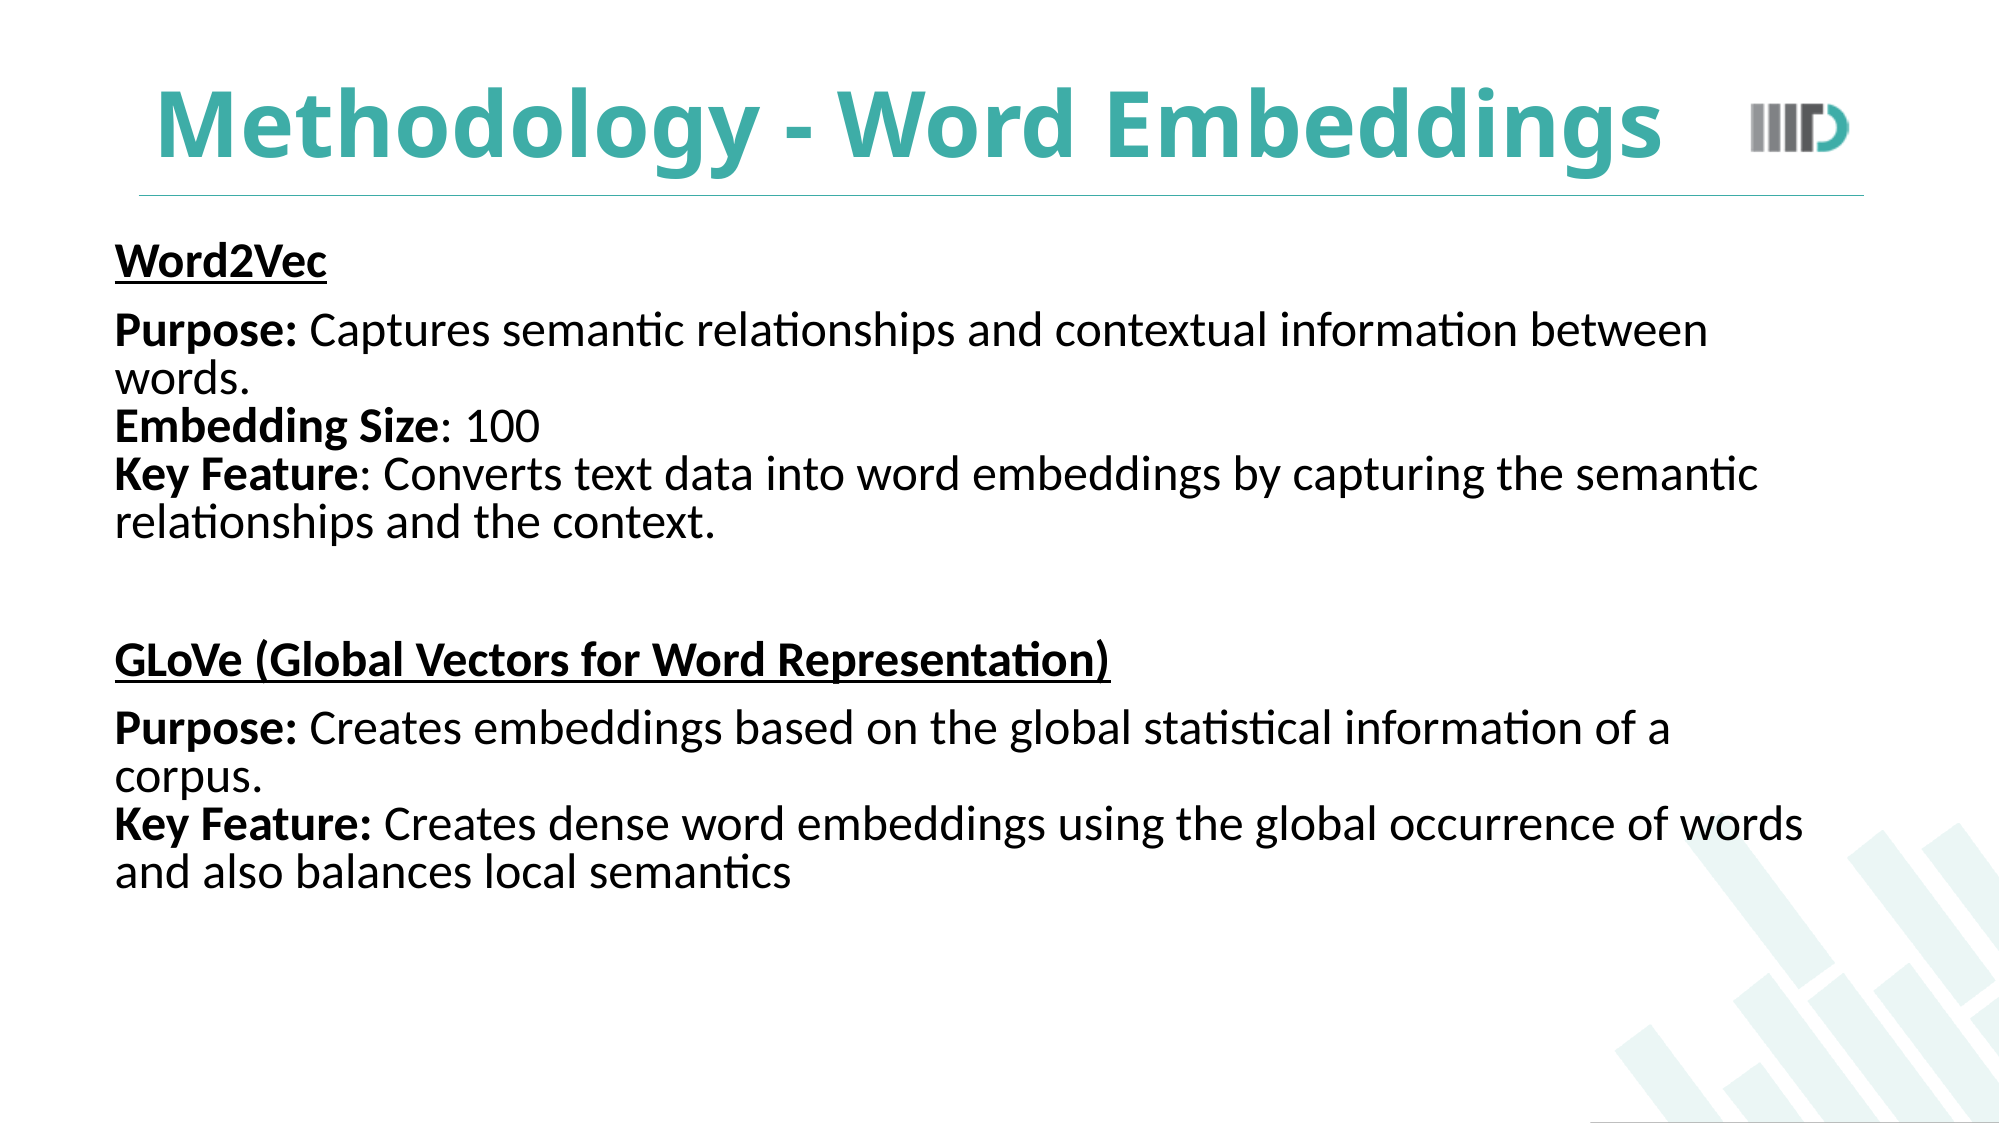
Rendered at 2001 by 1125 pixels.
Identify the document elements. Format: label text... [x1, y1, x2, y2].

picture [1590, 785, 2000, 1125]
list Word2Vec Purpose: Captures semantic relationships and contextual information between words. Embedding Size: 100 Key Feature: Converts text data into word embeddings by capturing the semantic relationships and the context. GLoVe (Global Vectors for Word Representation) Purpose: Creates embeddings based on the global statistical information of a corpus. Key Feature: Creates dense word embeddings using the global occurrence of words and also balances local semantics [99, 232, 1832, 1052]
title Methodology - Word Embeddings [138, 60, 1689, 196]
picture [1732, 91, 1864, 165]
